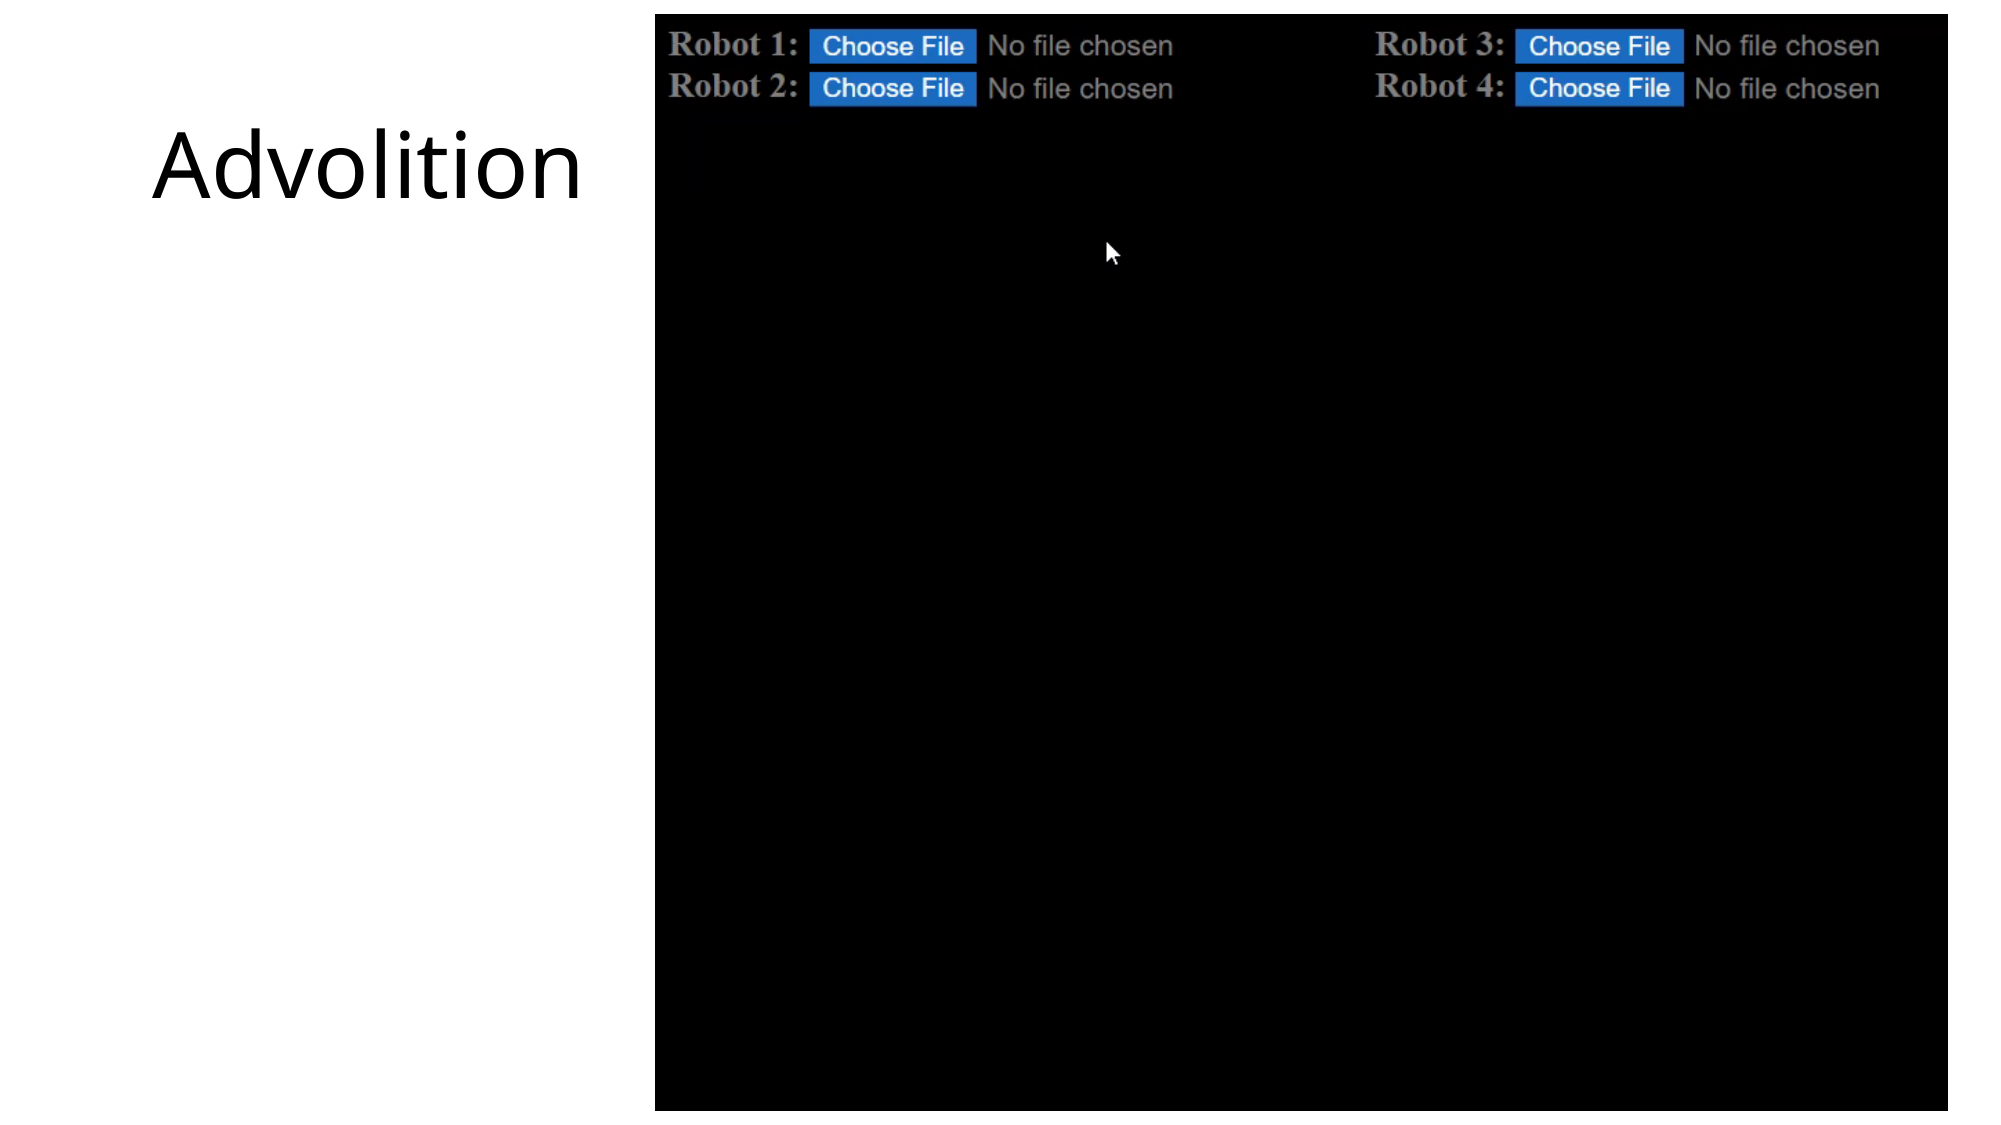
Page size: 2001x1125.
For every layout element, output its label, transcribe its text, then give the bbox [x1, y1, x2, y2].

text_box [653, 13, 1949, 1112]
title Advolition [137, 59, 653, 278]
